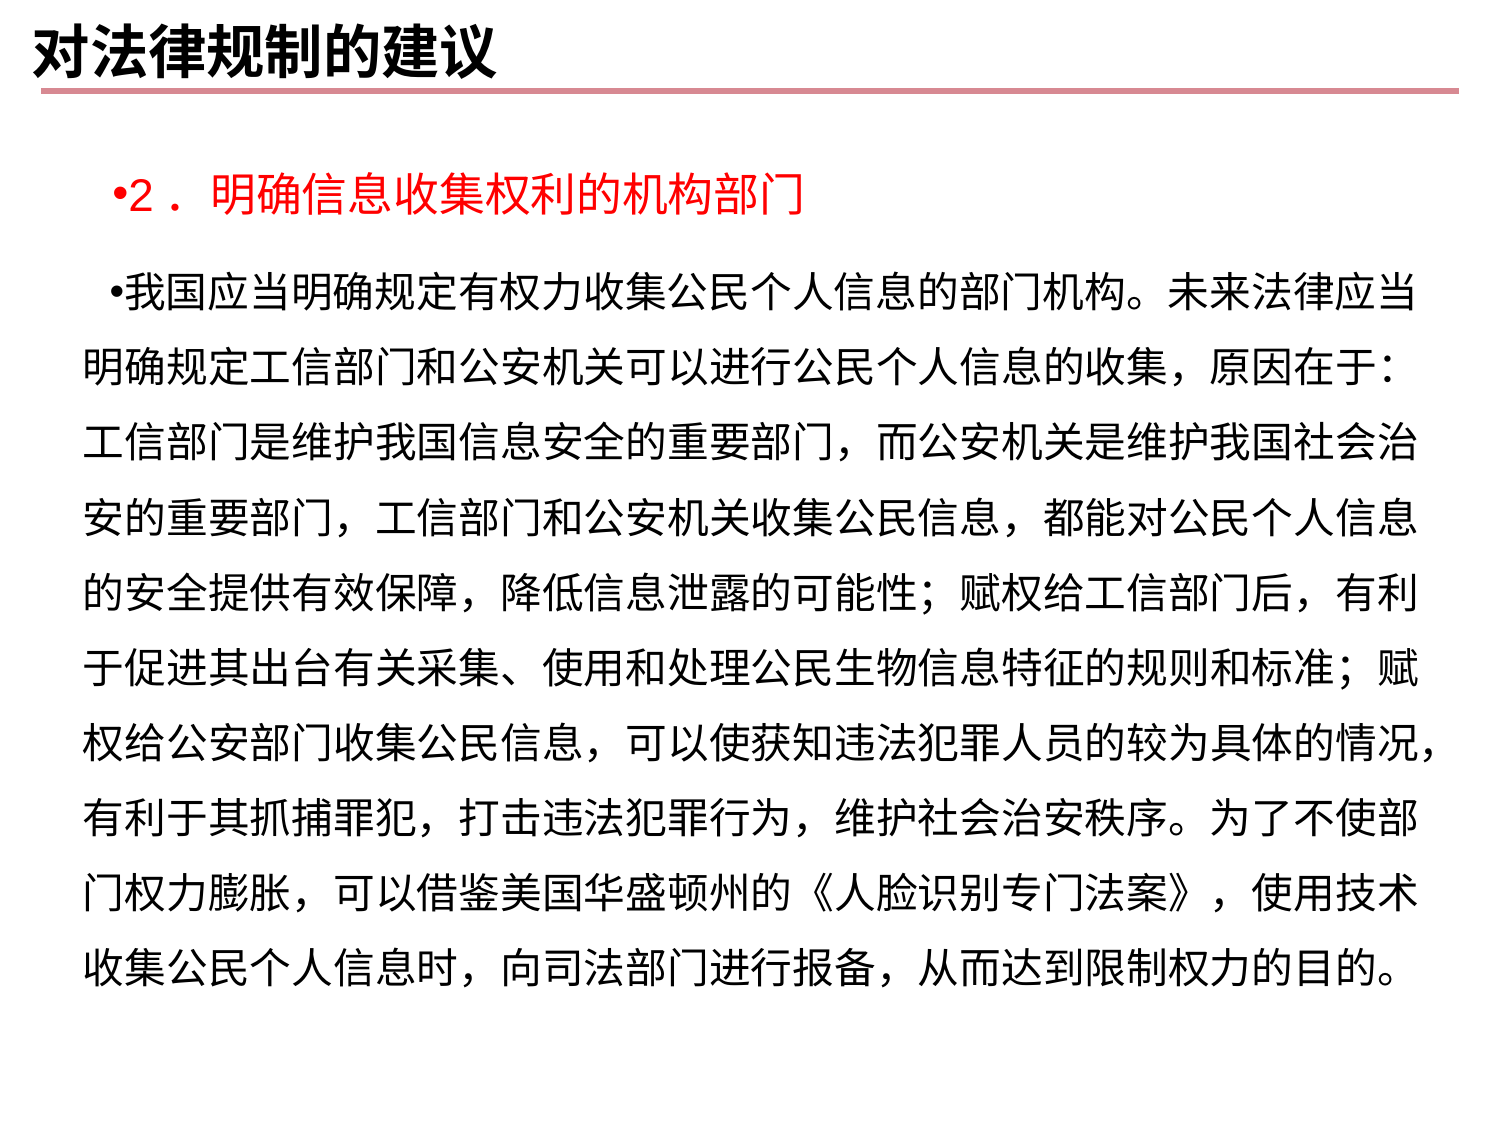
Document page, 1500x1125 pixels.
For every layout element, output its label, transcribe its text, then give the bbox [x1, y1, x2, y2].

title 对法律规制的建议 [16, 8, 1484, 100]
list 2．明确信息收集权利的机构部门 我国应当明确规定有权力收集公民个人信息的部门机构。未来法律应当明确规定工信部门和公安机关可以进行公民个人信息的收集，原因在于：工信部门是维护我国信息安全的重要部门，而公安机关是维护我国社会治安的重要部门，工信部门和公安机关收集公民信息，都能对公民个人信息的安全提供有效保障，降低信息泄露的可能性；赋权给工信部门后，有利于促进其出台有关采集、使用和处理公民生物信息特征的规则和标准；赋权给公安部门收集公民信息，可以使获知违法犯罪人员的较为具体的情况，有利于其抓捕罪犯，打击违法犯罪行为，维护社会治安秩序。为了不使部门权力膨胀，可以借鉴美国华盛顿州的《人脸识别专门法案》，使用技术收集公民个人信息时，向司法部门进行报备，从而达到限制权力的目的。 [43, 130, 1456, 1014]
